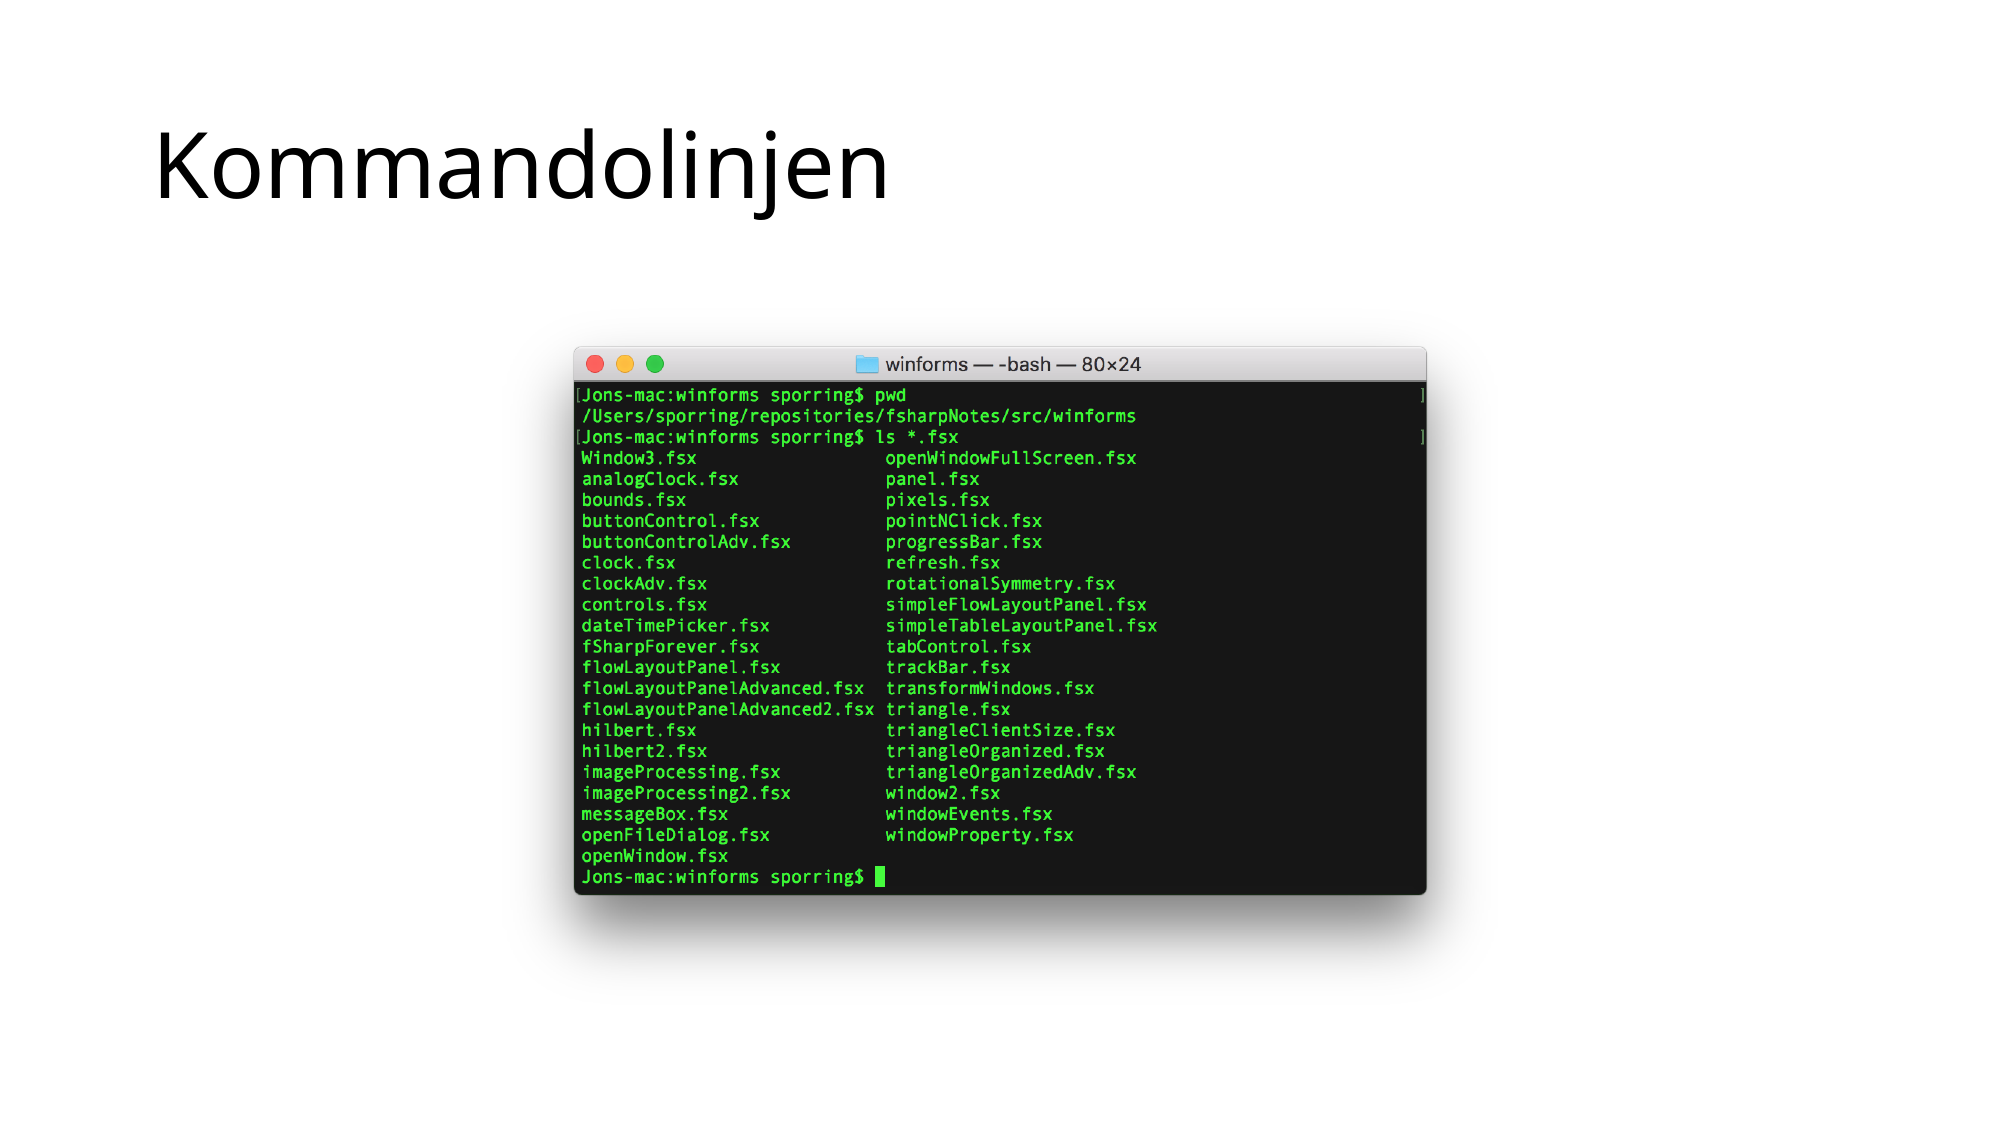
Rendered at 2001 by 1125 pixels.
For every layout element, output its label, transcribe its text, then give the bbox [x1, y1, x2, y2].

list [490, 299, 1510, 1014]
title Kommandolinjen [137, 59, 1863, 278]
